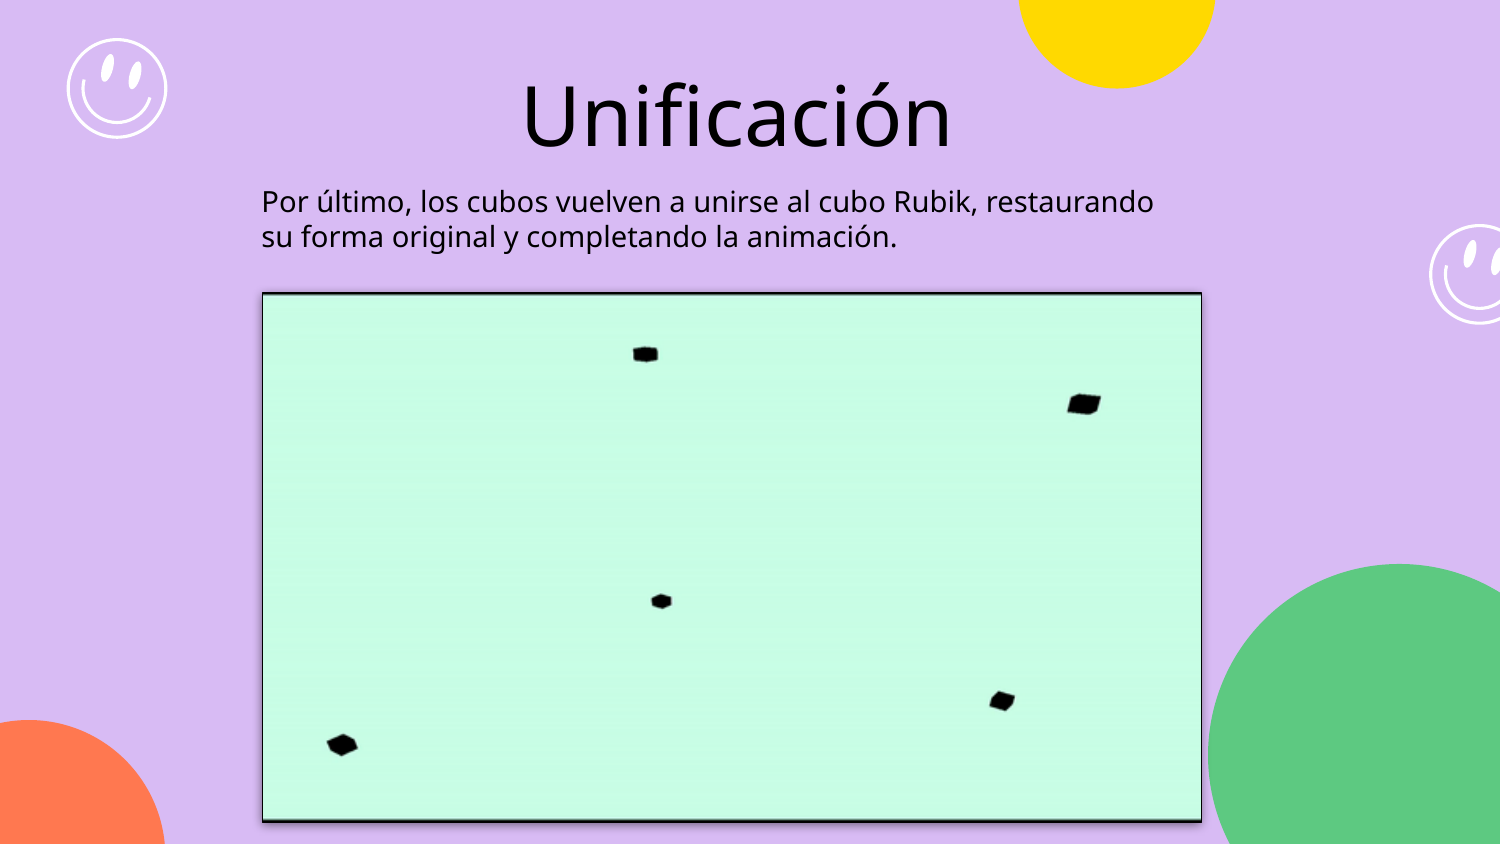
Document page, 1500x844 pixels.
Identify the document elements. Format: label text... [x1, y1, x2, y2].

text_box [1209, 563, 1500, 844]
subtitle Por último, los cubos vuelven a unirse al cubo Rubik, restaurando su forma original y completando la animación. [246, 168, 1208, 352]
picture [263, 293, 1201, 822]
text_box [67, 39, 166, 138]
title Unificación [169, 48, 1370, 142]
